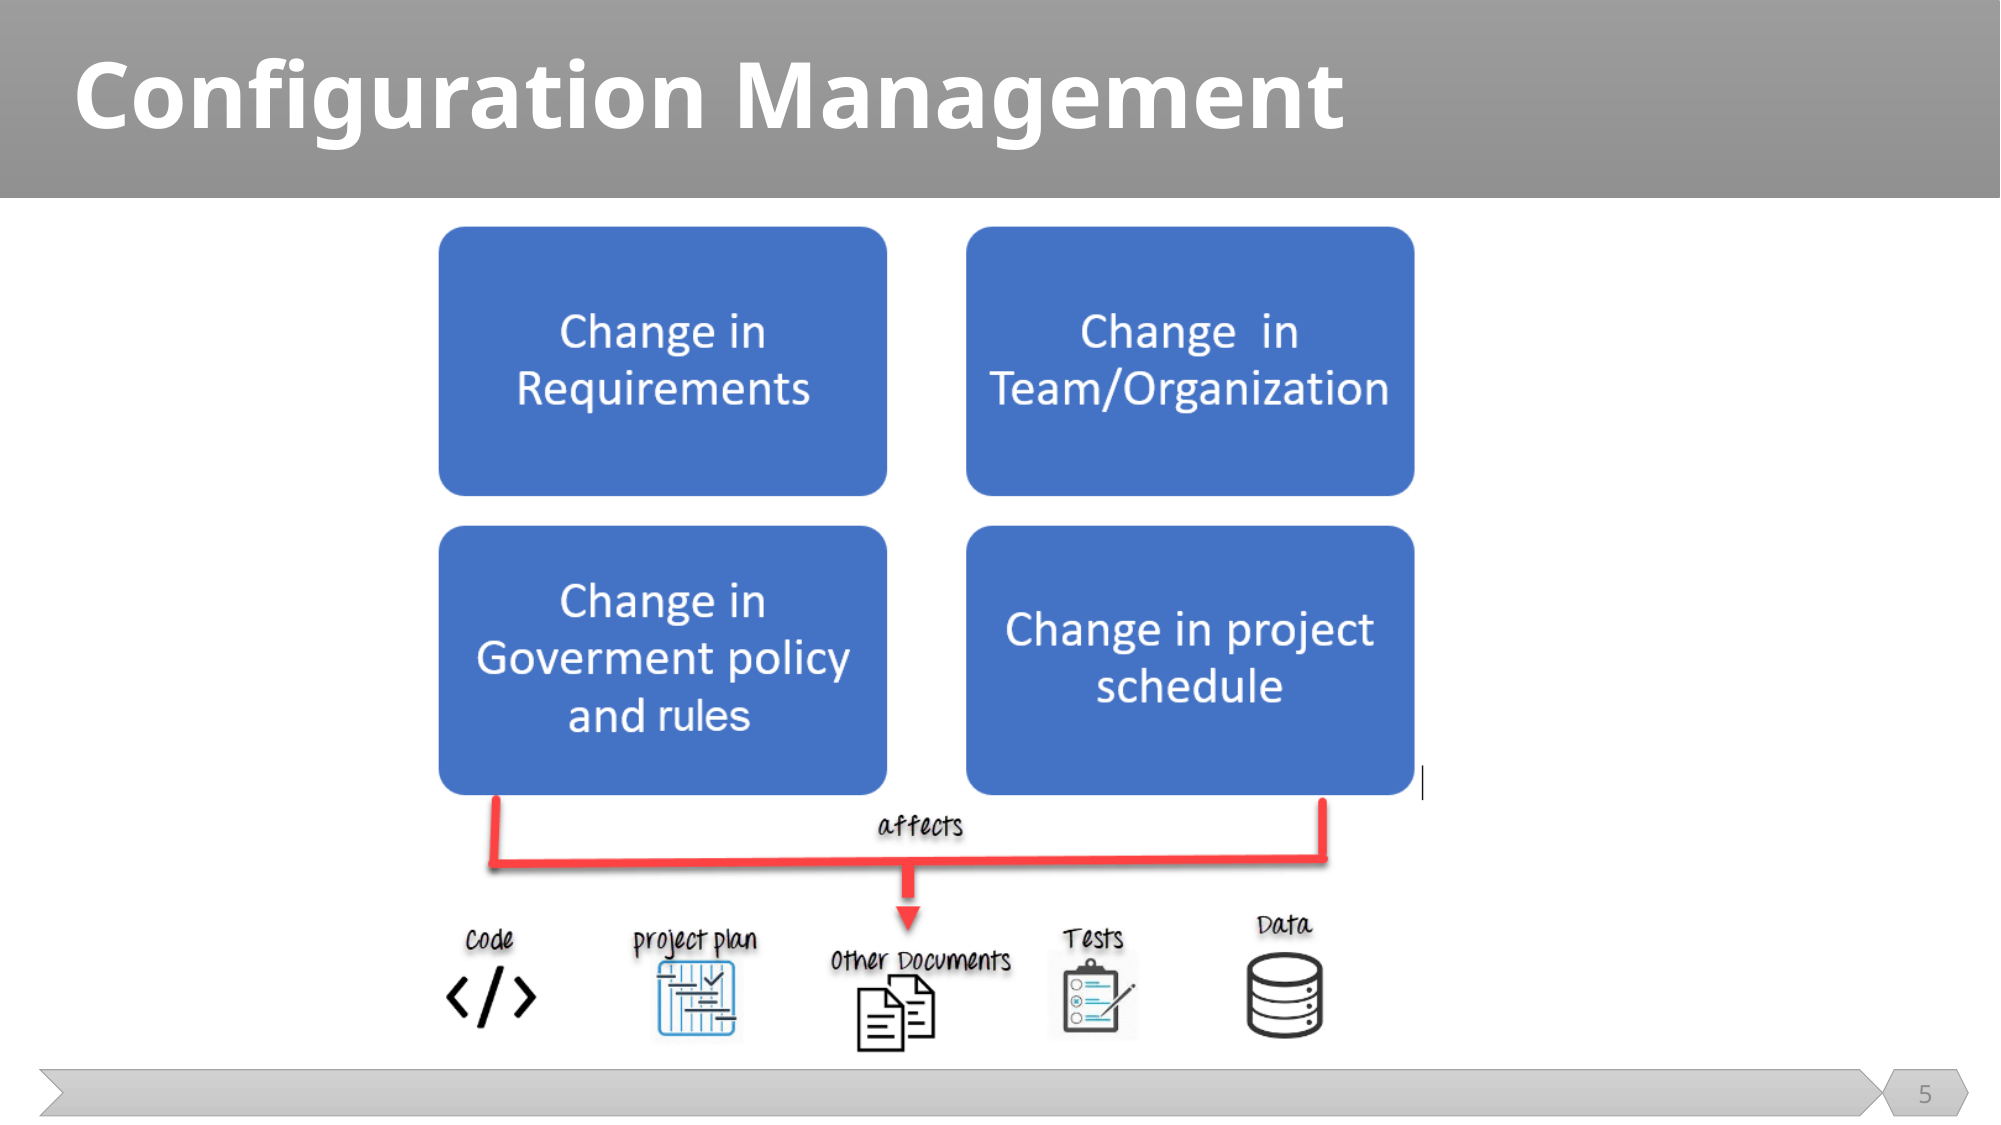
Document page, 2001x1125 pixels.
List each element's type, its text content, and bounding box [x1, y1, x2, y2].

title Configuration Management [56, 0, 1969, 199]
slide_number 5 [1882, 1065, 1969, 1125]
picture [424, 207, 1427, 1056]
